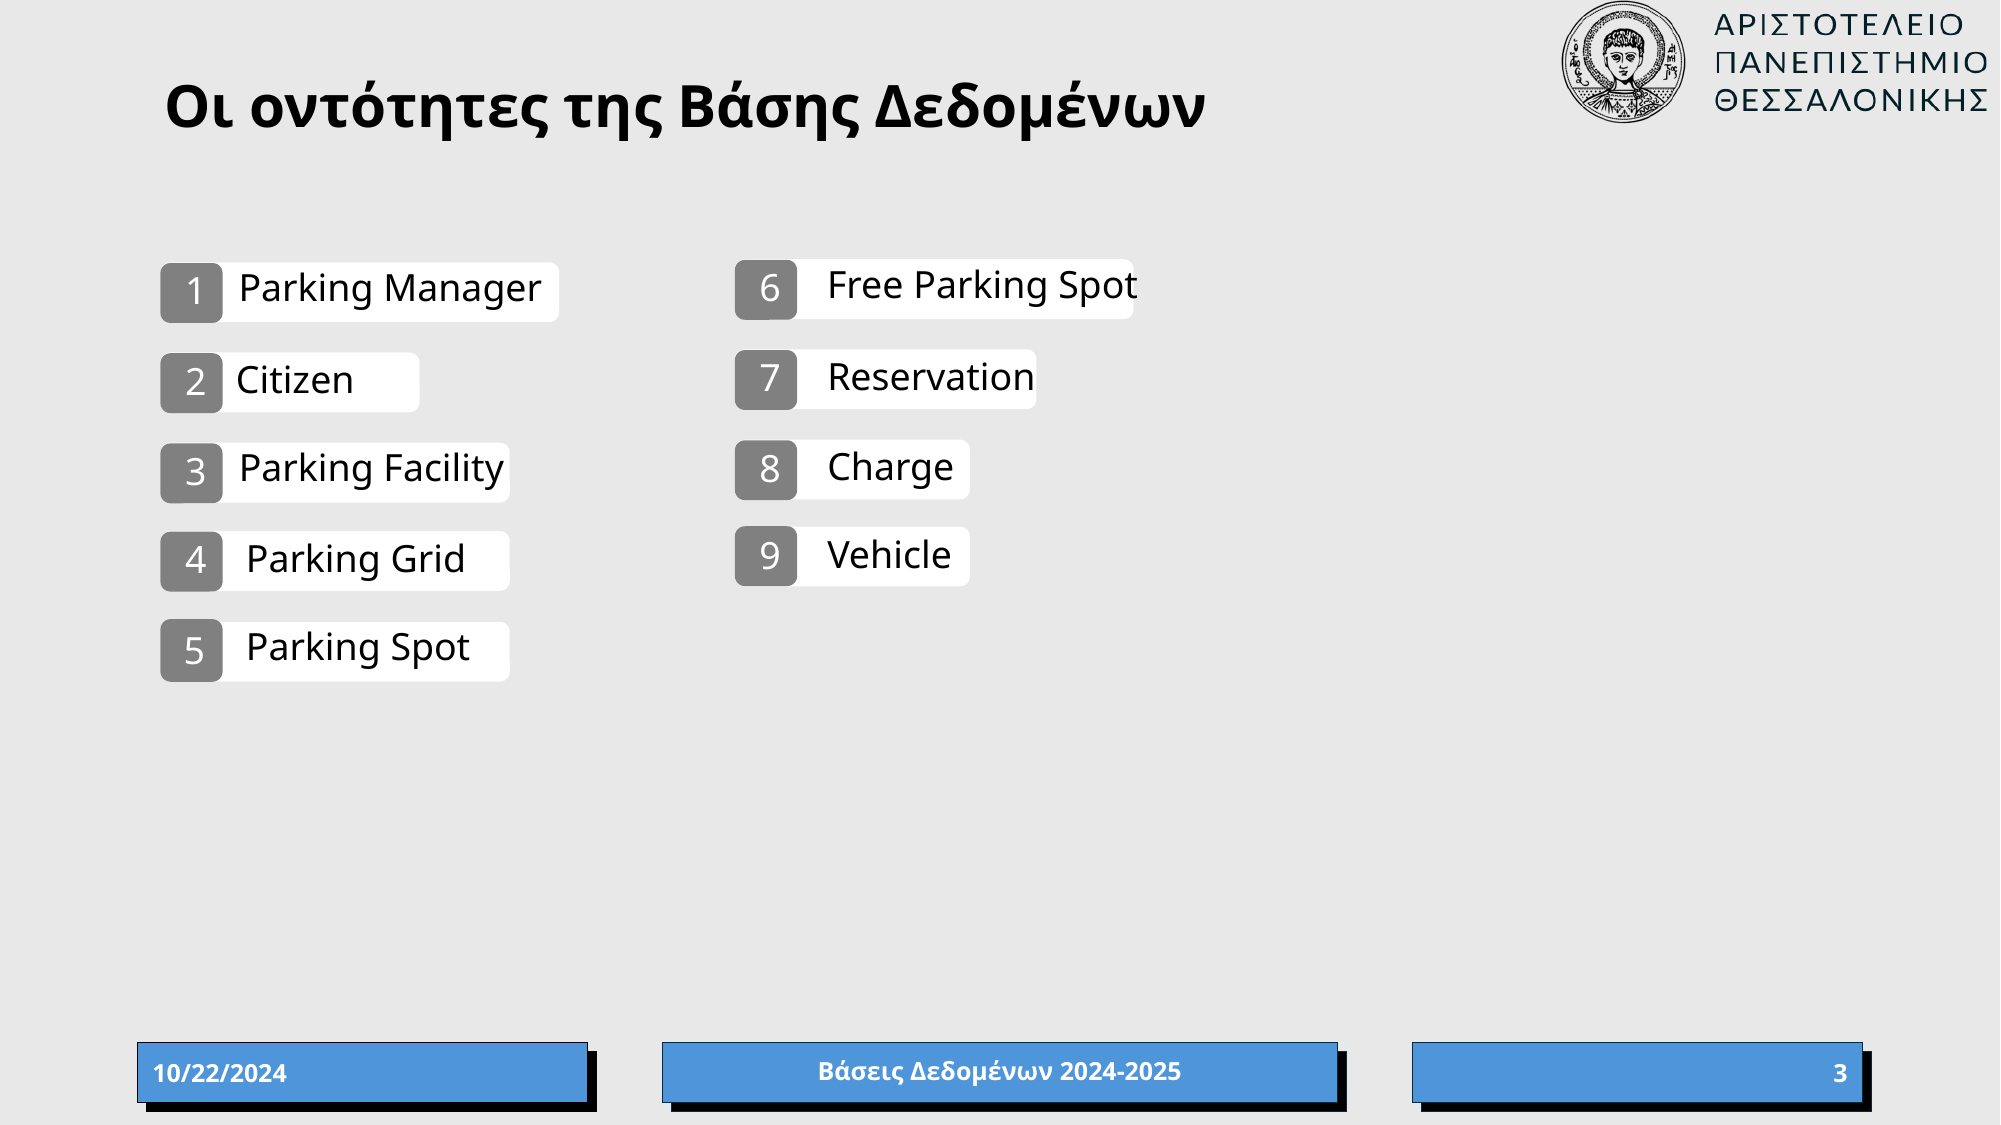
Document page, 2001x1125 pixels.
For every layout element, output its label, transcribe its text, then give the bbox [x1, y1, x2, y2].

text_box [162, 680, 221, 684]
text_box Charge [812, 435, 1172, 496]
text_box Parking Facility [223, 436, 600, 497]
picture [1875, 0, 1987, 124]
text_box 1 [160, 259, 226, 320]
text_box [735, 407, 797, 412]
text_box [744, 584, 969, 589]
text_box Free Parking Spot [812, 254, 1391, 314]
text_box 5 [159, 619, 222, 680]
text_box [161, 410, 222, 415]
text_box 2 [160, 350, 238, 410]
text_box [794, 496, 970, 501]
text_box [219, 409, 419, 414]
text_box [735, 317, 797, 322]
text_box Citizen [221, 348, 469, 409]
text_box Reservation [812, 345, 1158, 406]
text_box Parking Grid [211, 528, 588, 588]
text_box [161, 589, 222, 594]
text_box 9 [734, 524, 813, 585]
text_box 8 [734, 437, 813, 497]
text_box [793, 314, 1135, 321]
text_box [161, 500, 222, 505]
text_box 7 [734, 346, 813, 407]
text_box [218, 588, 509, 593]
slide_number 3 [1412, 1042, 1863, 1103]
text_box [216, 676, 511, 684]
text_box Parking Spot [211, 615, 629, 676]
text_box 4 [160, 528, 238, 589]
footer Βάσεις Δεδομένων 2024-2025 [662, 1042, 1338, 1103]
text_box [219, 317, 560, 324]
text_box [161, 320, 222, 325]
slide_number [137, 1042, 588, 1103]
text_box 6 [734, 256, 813, 317]
text_box [217, 497, 511, 505]
title Οι οντότητες της Βάσης Δεδομένων [149, 0, 1875, 218]
text_box Vehicle [812, 523, 1172, 584]
text_box [793, 406, 1036, 411]
text_box [735, 497, 797, 502]
text_box Parking Manager [223, 256, 663, 317]
text_box 3 [160, 440, 238, 500]
